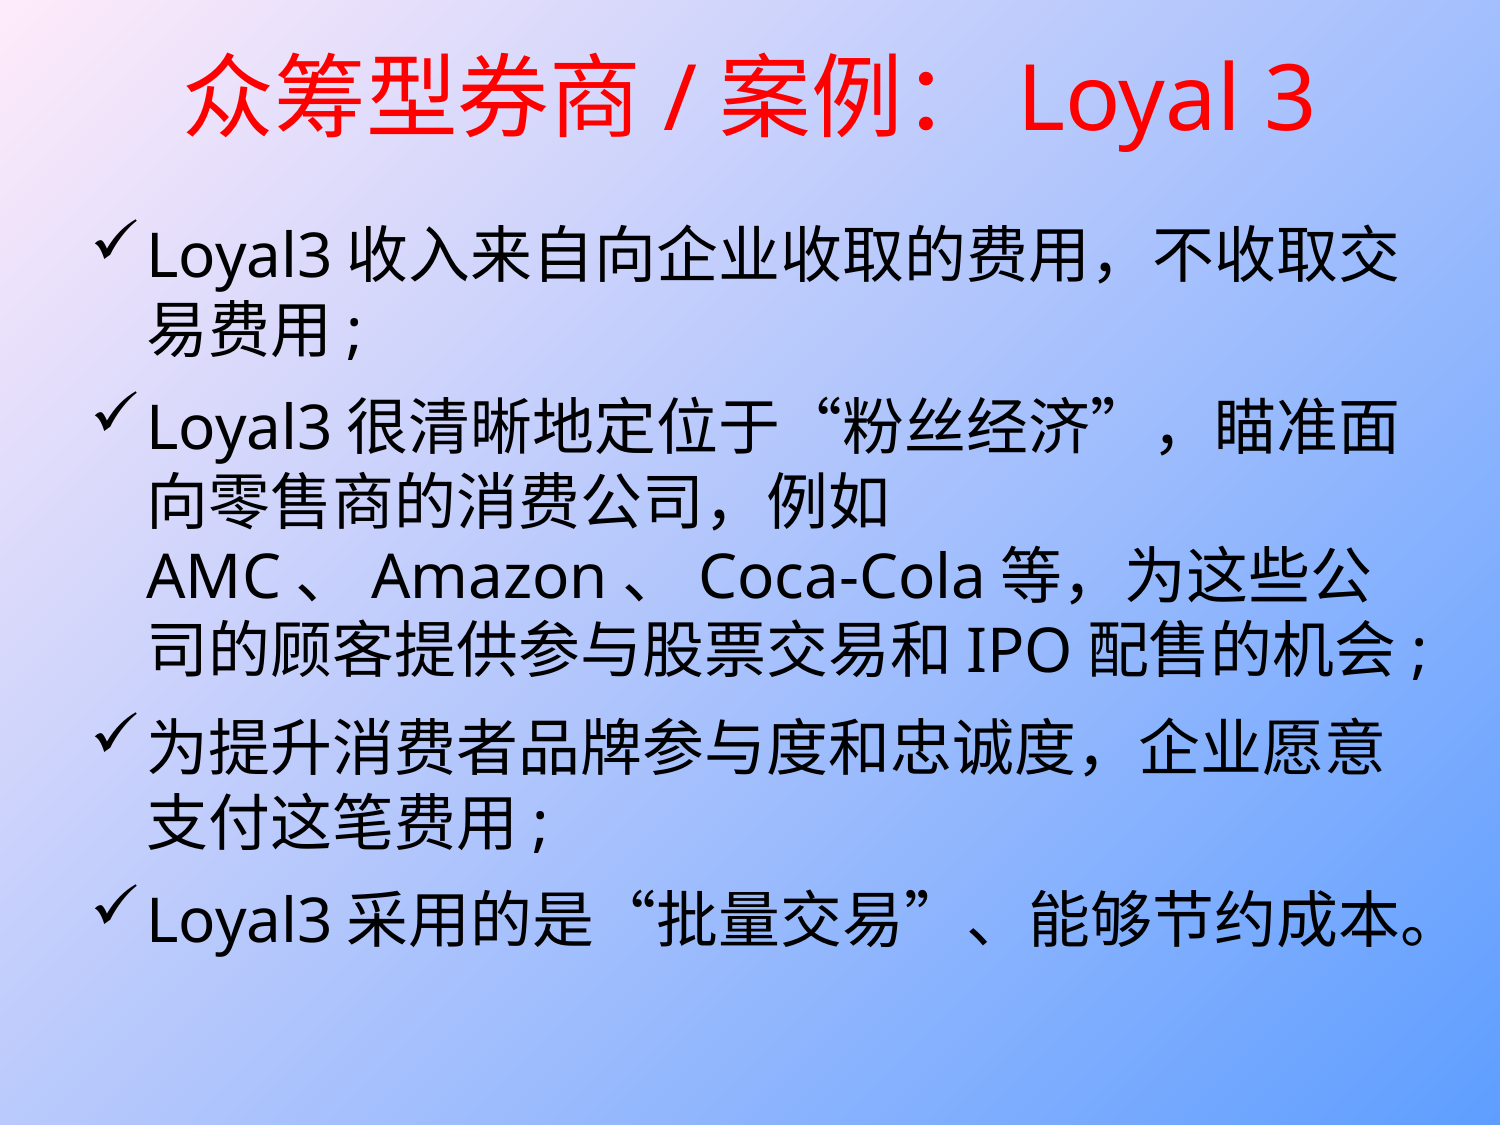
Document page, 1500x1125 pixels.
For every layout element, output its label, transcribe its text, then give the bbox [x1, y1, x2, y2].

list Loyal3收入来自向企业收取的费用，不收取交易费用; Loyal3很清晰地定位于“粉丝经济”，瞄准面向零售商的消费公司，例如AMC、Amazon、Coca-Cola等，为这些公司的顾客提供参与股票交易和IPO配售的机会; 为提升消费者品牌参与度和忠诚度，企业愿意支付这笔费用; Loyal3采用的是“批量交易”、能够节约成本。 [75, 208, 1425, 1005]
title 众筹型券商/案例：Loyal 3 [75, 0, 1425, 188]
